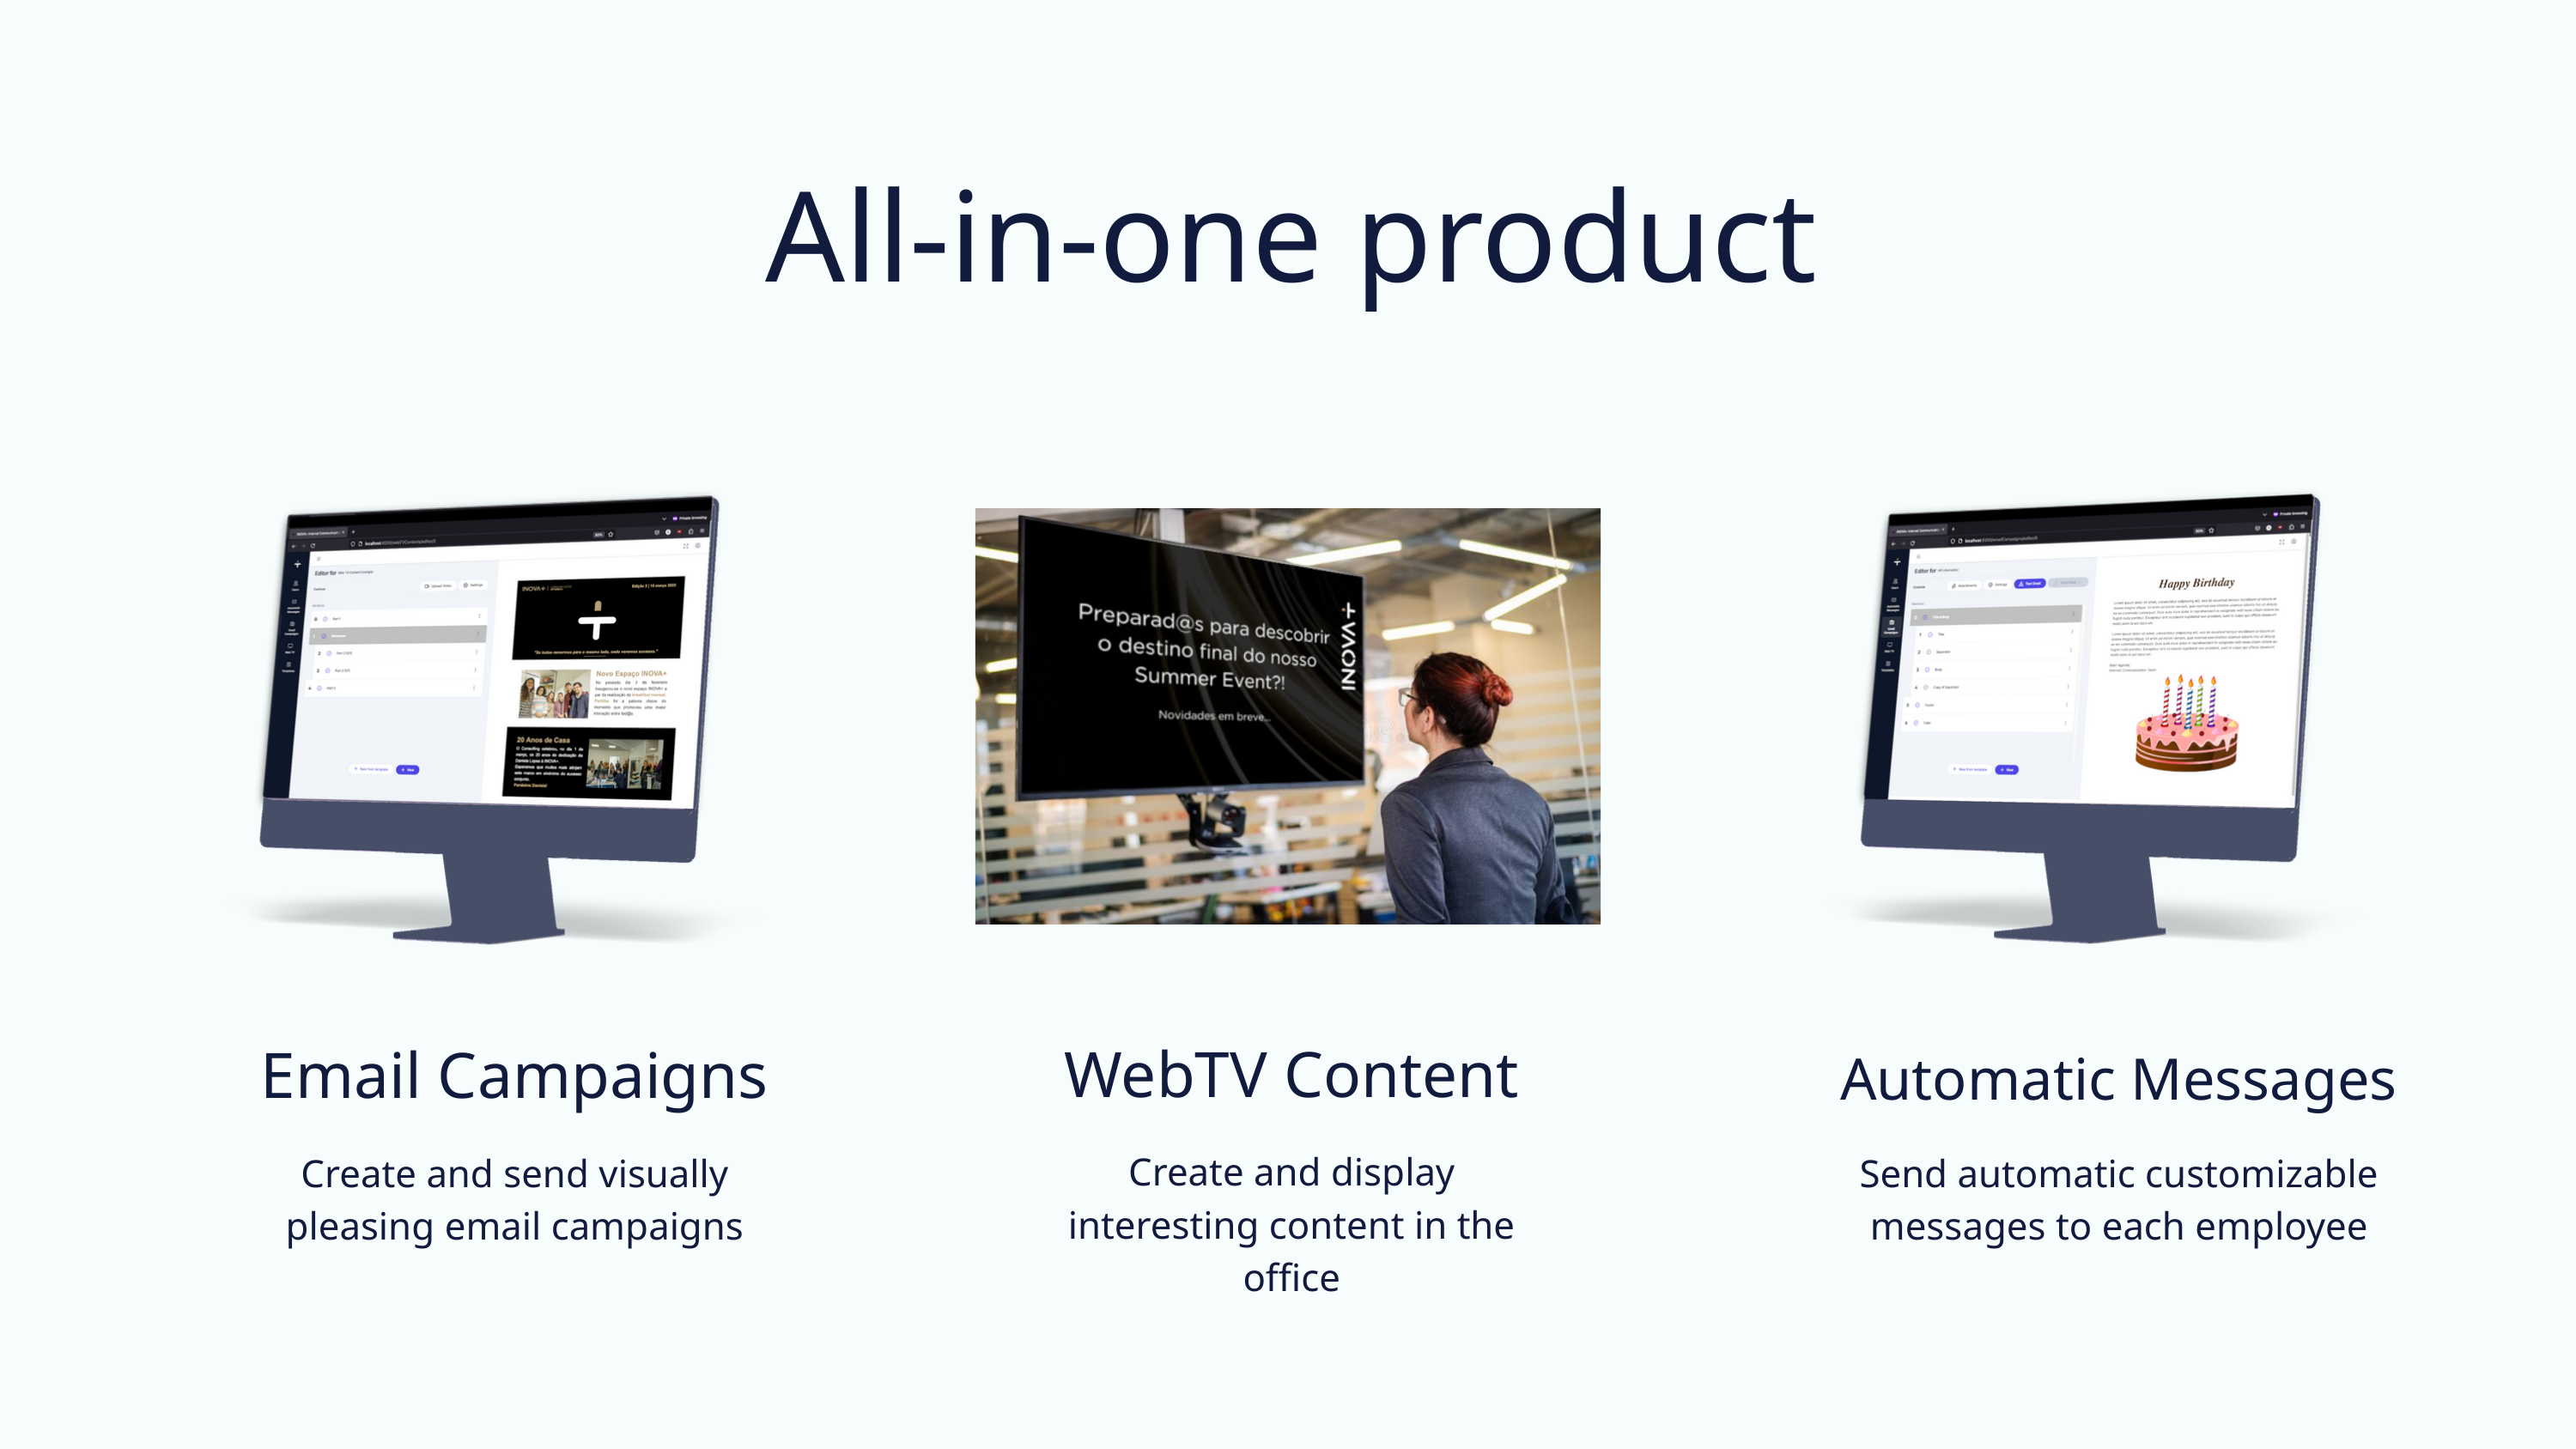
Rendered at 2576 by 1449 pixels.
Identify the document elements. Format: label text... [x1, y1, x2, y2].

text_box [975, 508, 1601, 925]
text_box [1766, 416, 2372, 1016]
text_box All-in-one product [687, 156, 1897, 307]
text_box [1807, 1043, 2432, 1245]
text_box [189, 416, 841, 1036]
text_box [252, 1036, 777, 1245]
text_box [1030, 1035, 1554, 1296]
